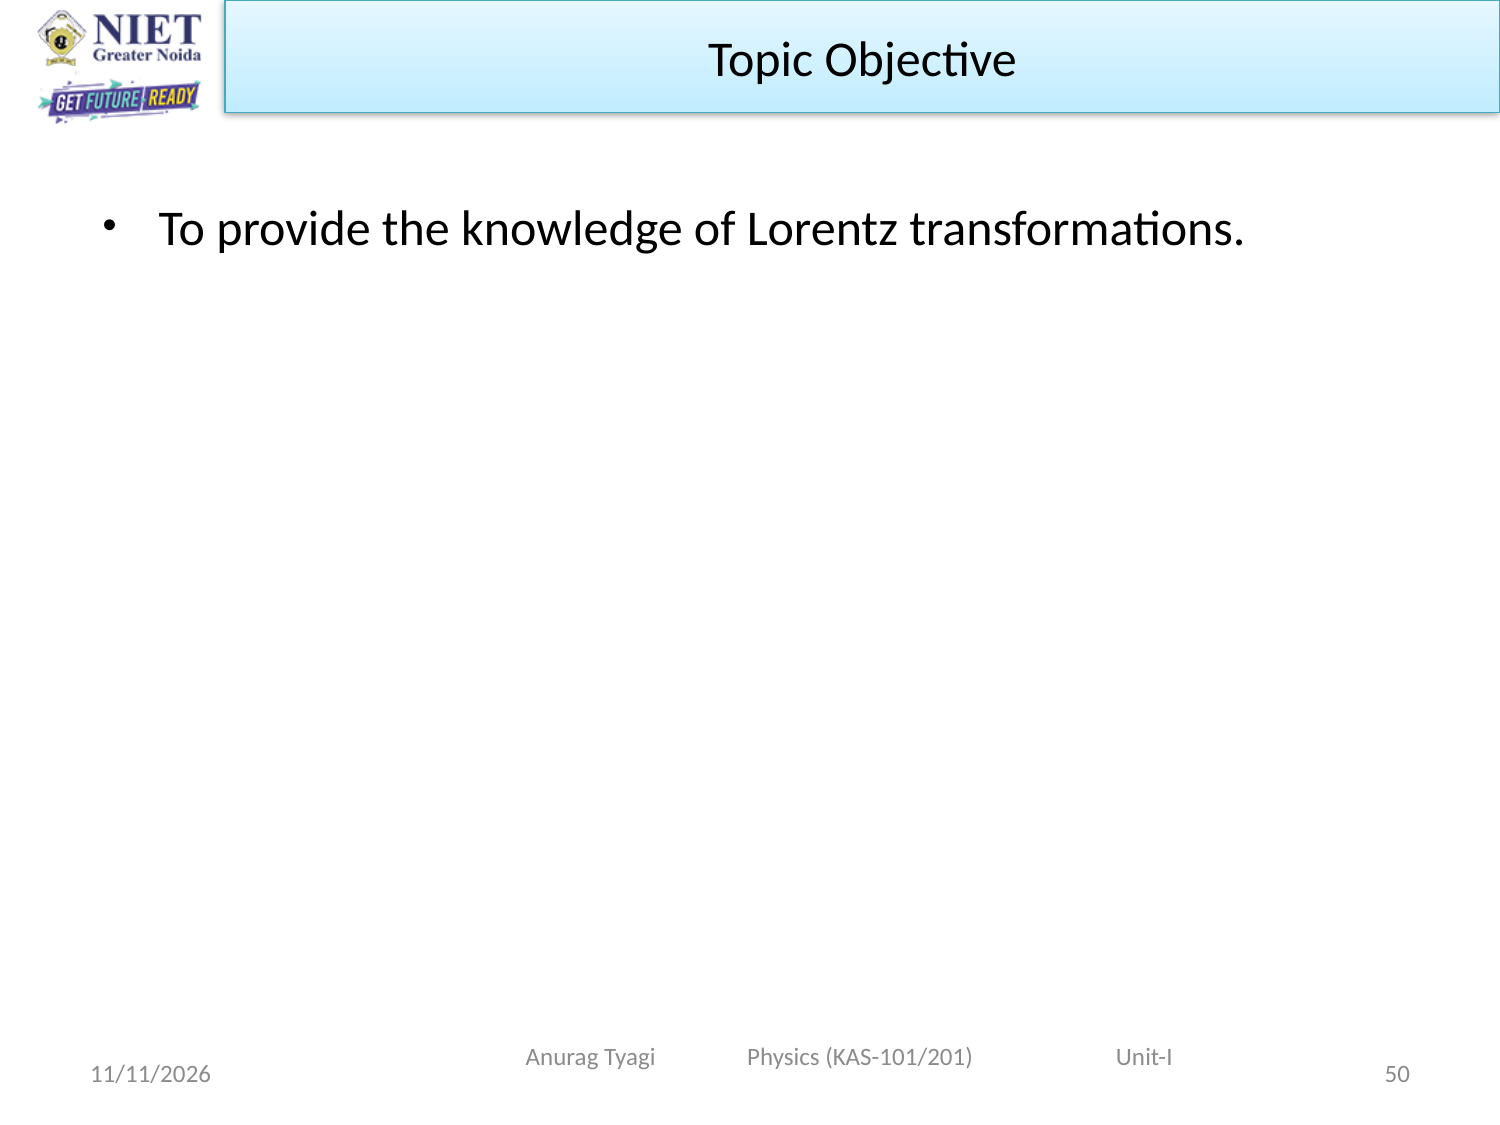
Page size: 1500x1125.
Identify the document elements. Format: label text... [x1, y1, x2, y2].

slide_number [75, 1042, 425, 1103]
footer Anurag Tyagi Physics (KAS-101/201) Unit-I [462, 1025, 1238, 1085]
picture [0, 0, 238, 135]
text_box Topic Objective [238, 0, 1500, 113]
list To provide the knowledge of Lorentz transformations. [87, 187, 1438, 930]
slide_number 50 [1074, 1042, 1425, 1103]
